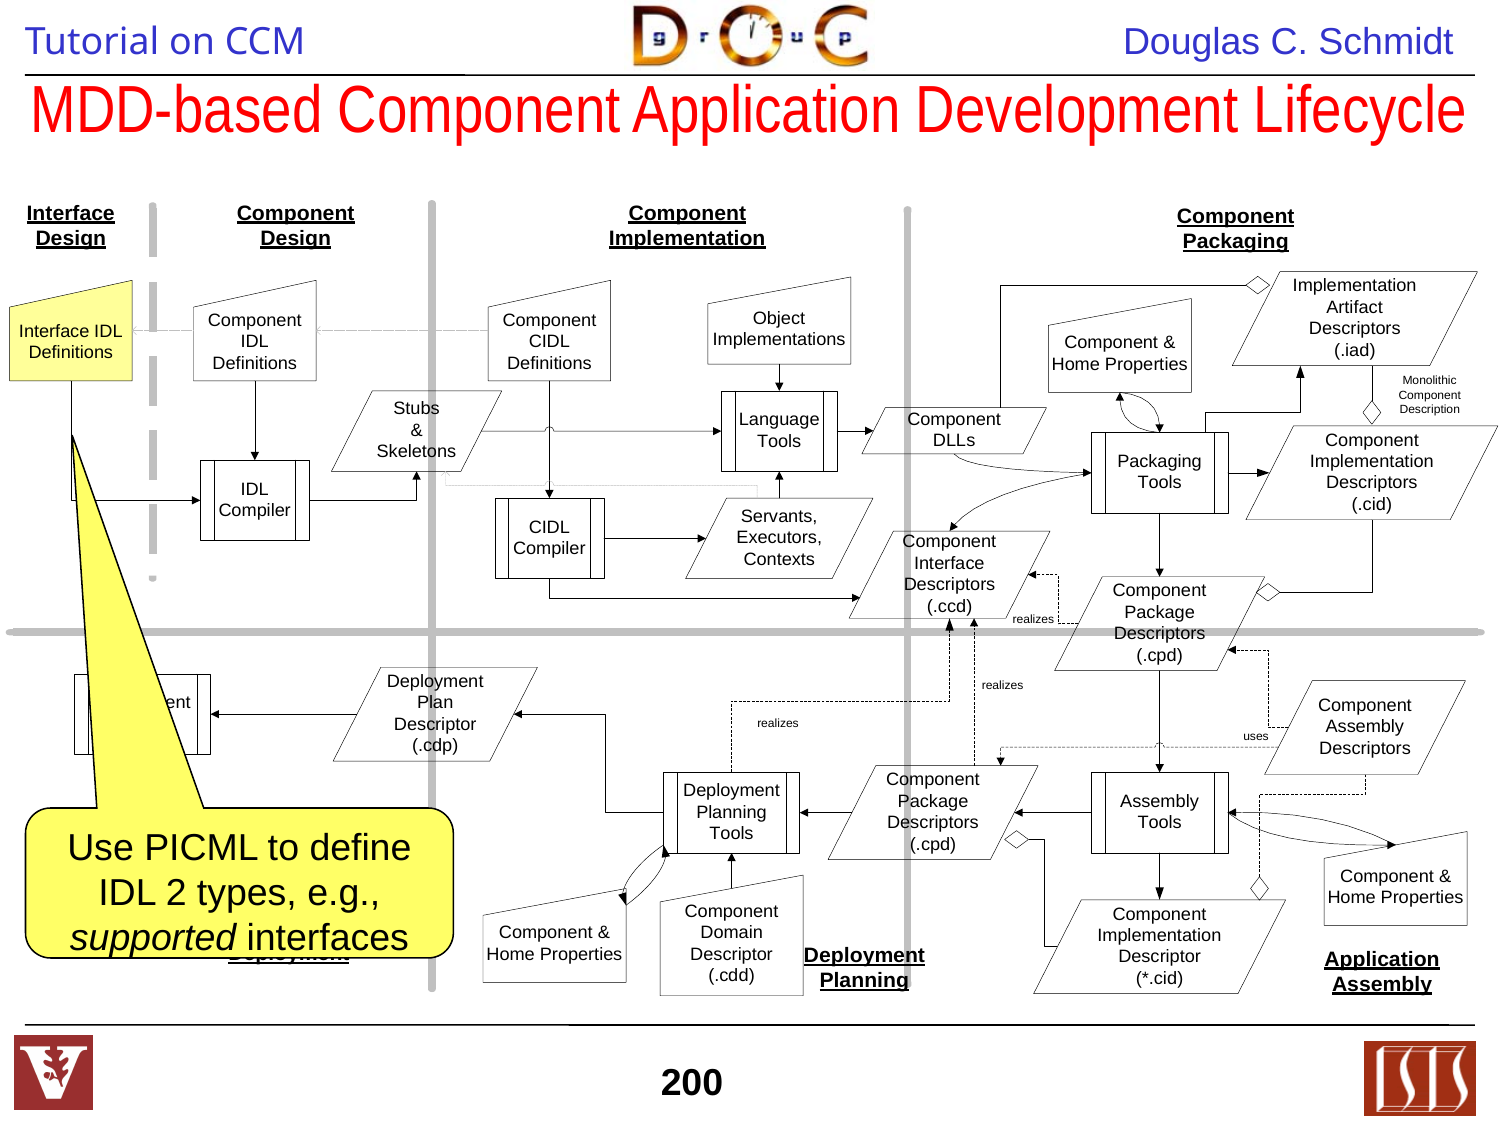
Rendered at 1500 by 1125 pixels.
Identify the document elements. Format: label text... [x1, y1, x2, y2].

title MDD-based Component Application Development Lifecycle [0, 74, 1500, 138]
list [0, 190, 1500, 1009]
picture [1364, 1041, 1476, 1116]
picture [624, 0, 875, 71]
picture [14, 1035, 93, 1110]
